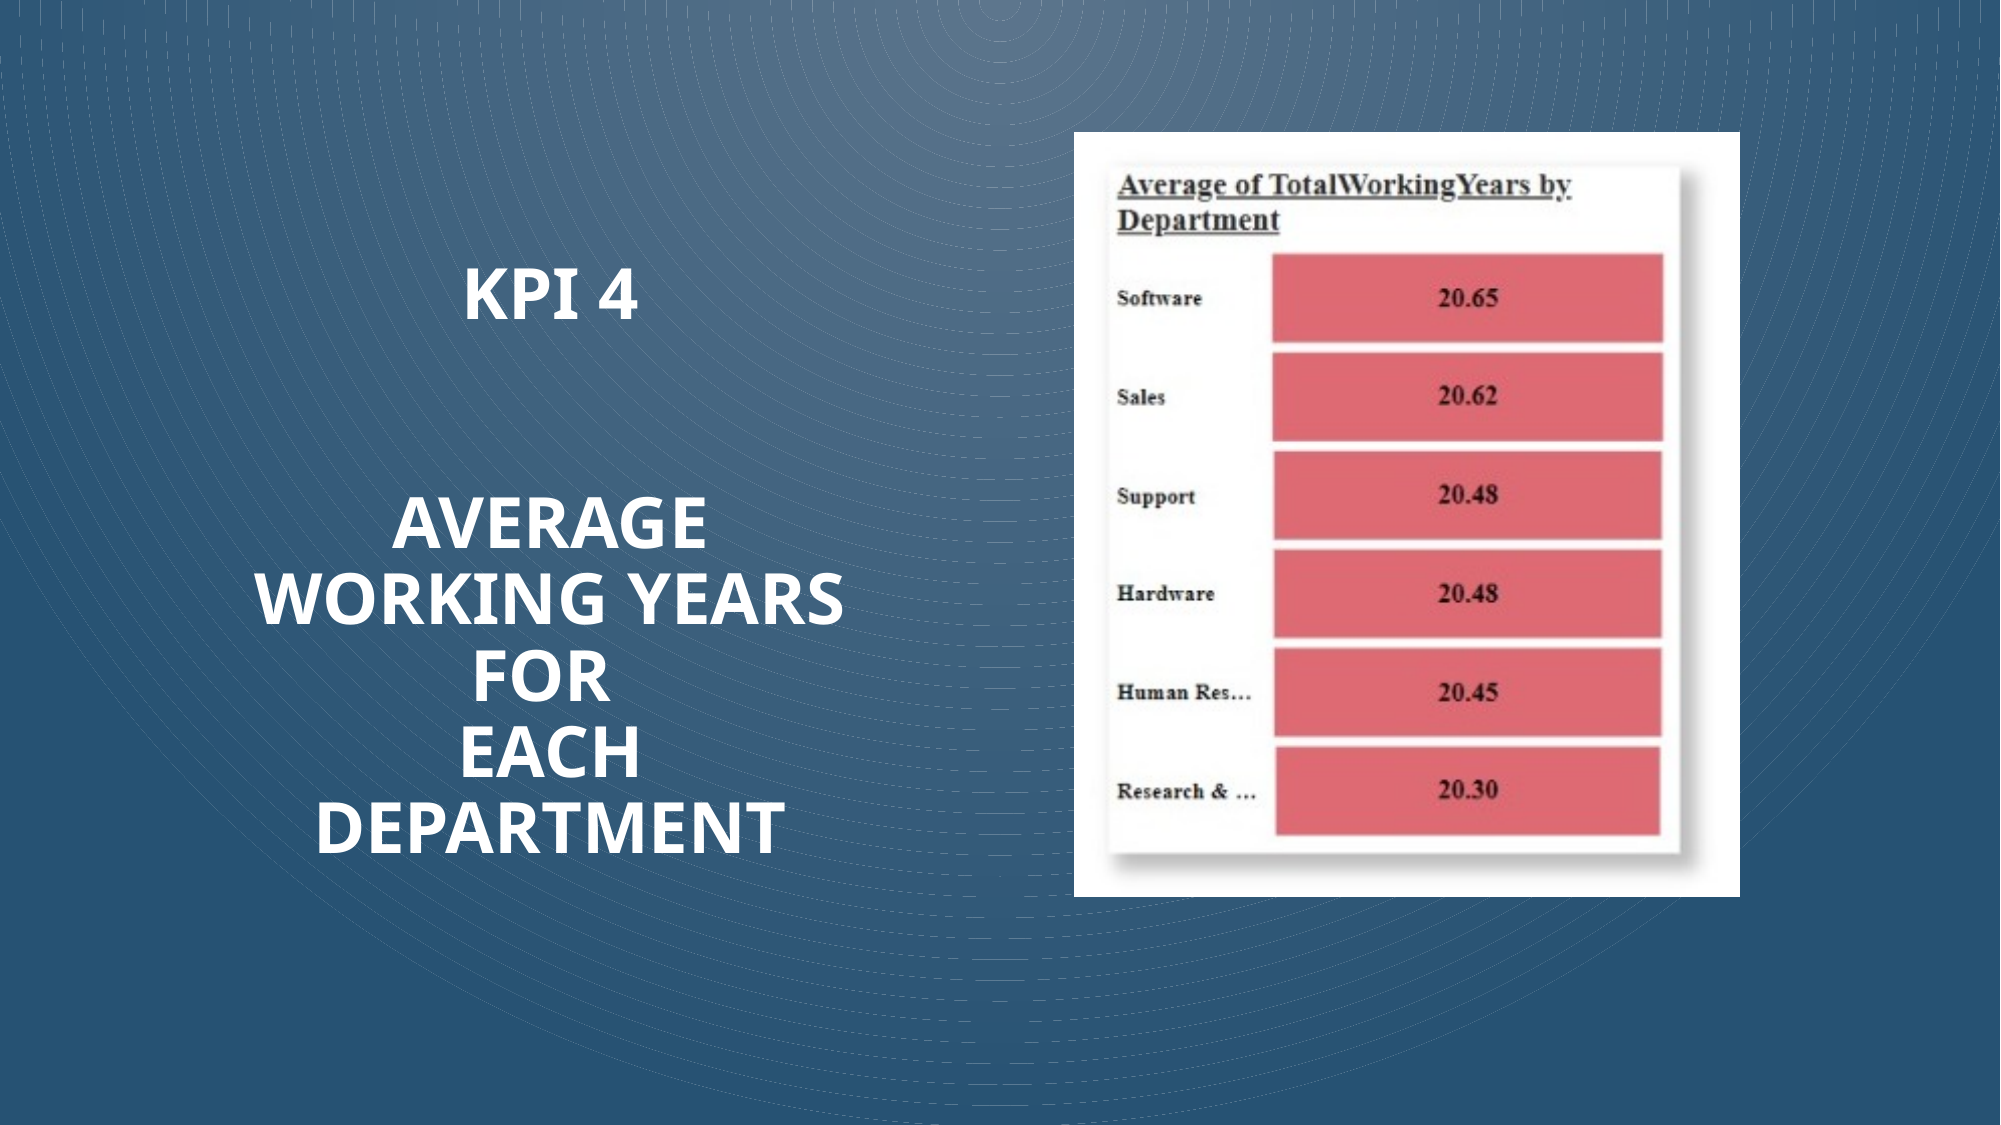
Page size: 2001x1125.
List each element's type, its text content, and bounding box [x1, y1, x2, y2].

title Kpi 4 Average working years for each Department [207, 96, 893, 954]
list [1073, 131, 1740, 898]
